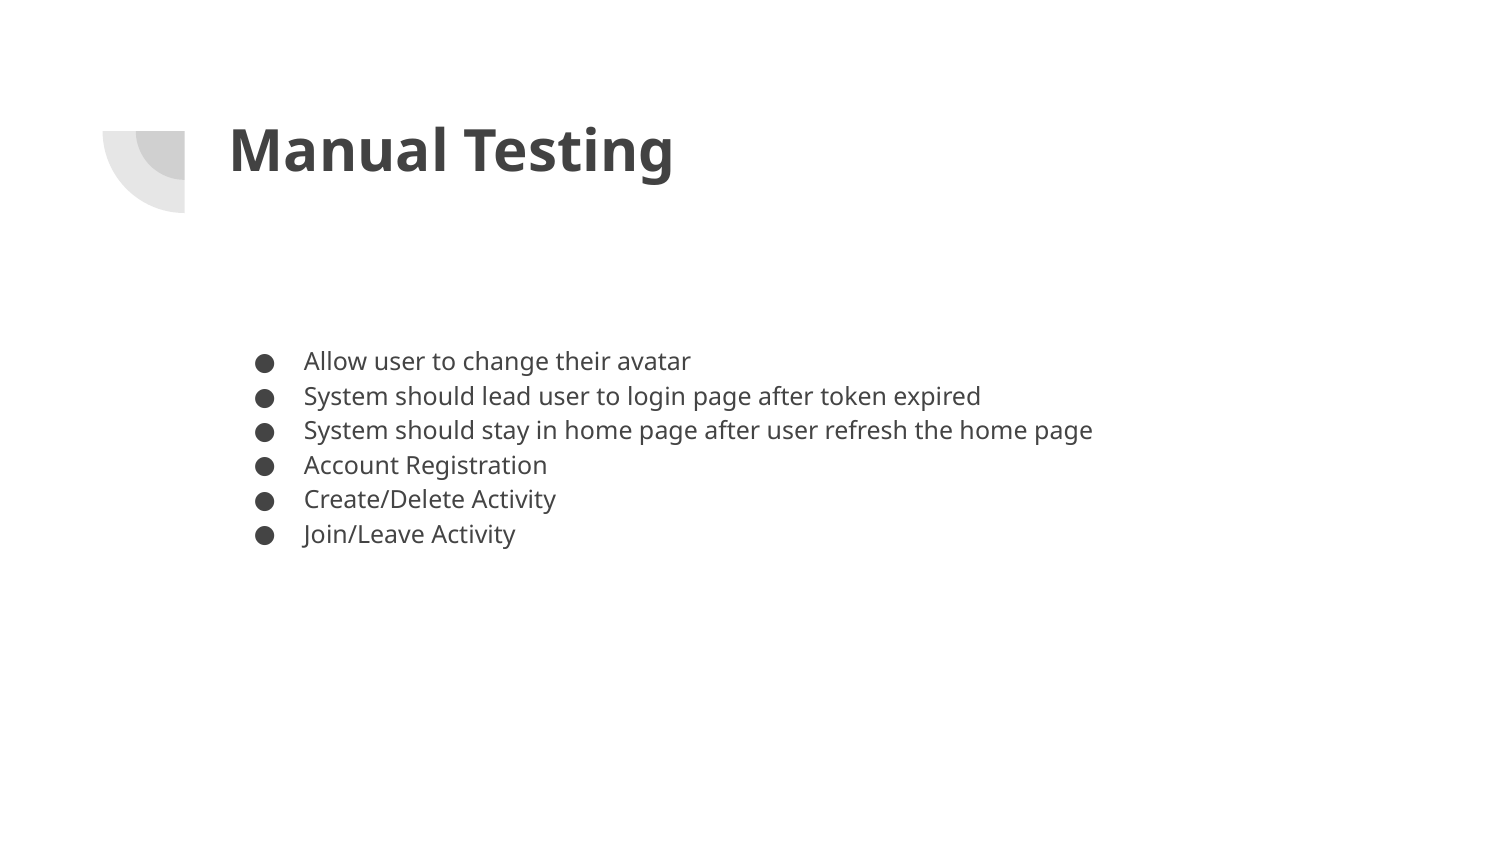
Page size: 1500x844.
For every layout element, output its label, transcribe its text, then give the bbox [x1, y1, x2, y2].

title Manual Testing [213, 98, 1368, 263]
list Allow user to change their avatar System should lead user to login page after token expired System should stay in home page after user refresh the home page Account Registration Create/Delete Activity Join/Leave Activity [213, 326, 1368, 744]
